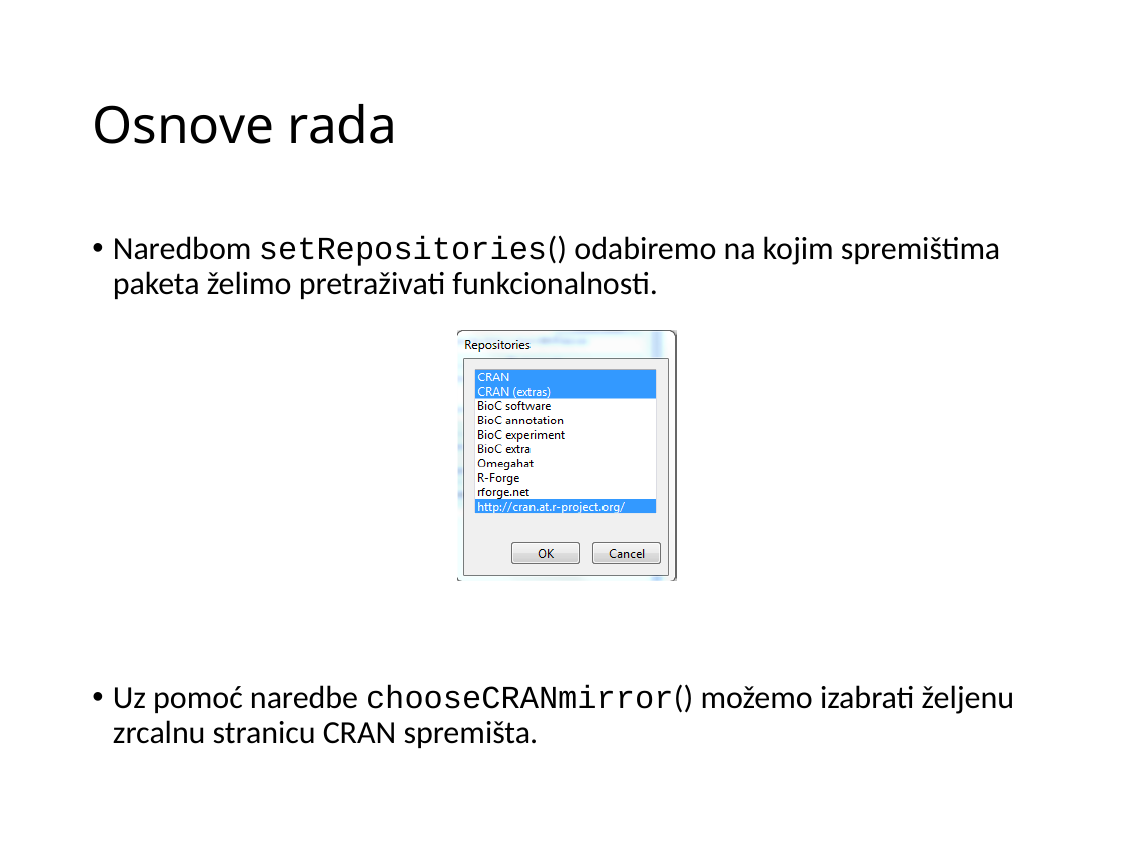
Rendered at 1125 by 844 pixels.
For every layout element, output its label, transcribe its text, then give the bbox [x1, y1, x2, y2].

picture [457, 330, 677, 581]
footer [287, 691, 821, 725]
list Naredbom setRepositories() odabiremo na kojim spremištima paketa želimo pretraživati funkcionalnosti. Uz pomoć naredbe chooseCRANmirror() možemo izabrati željenu zrcalnu stranicu CRAN spremišta. [77, 224, 1048, 760]
title Osnove rada [77, 44, 1048, 208]
